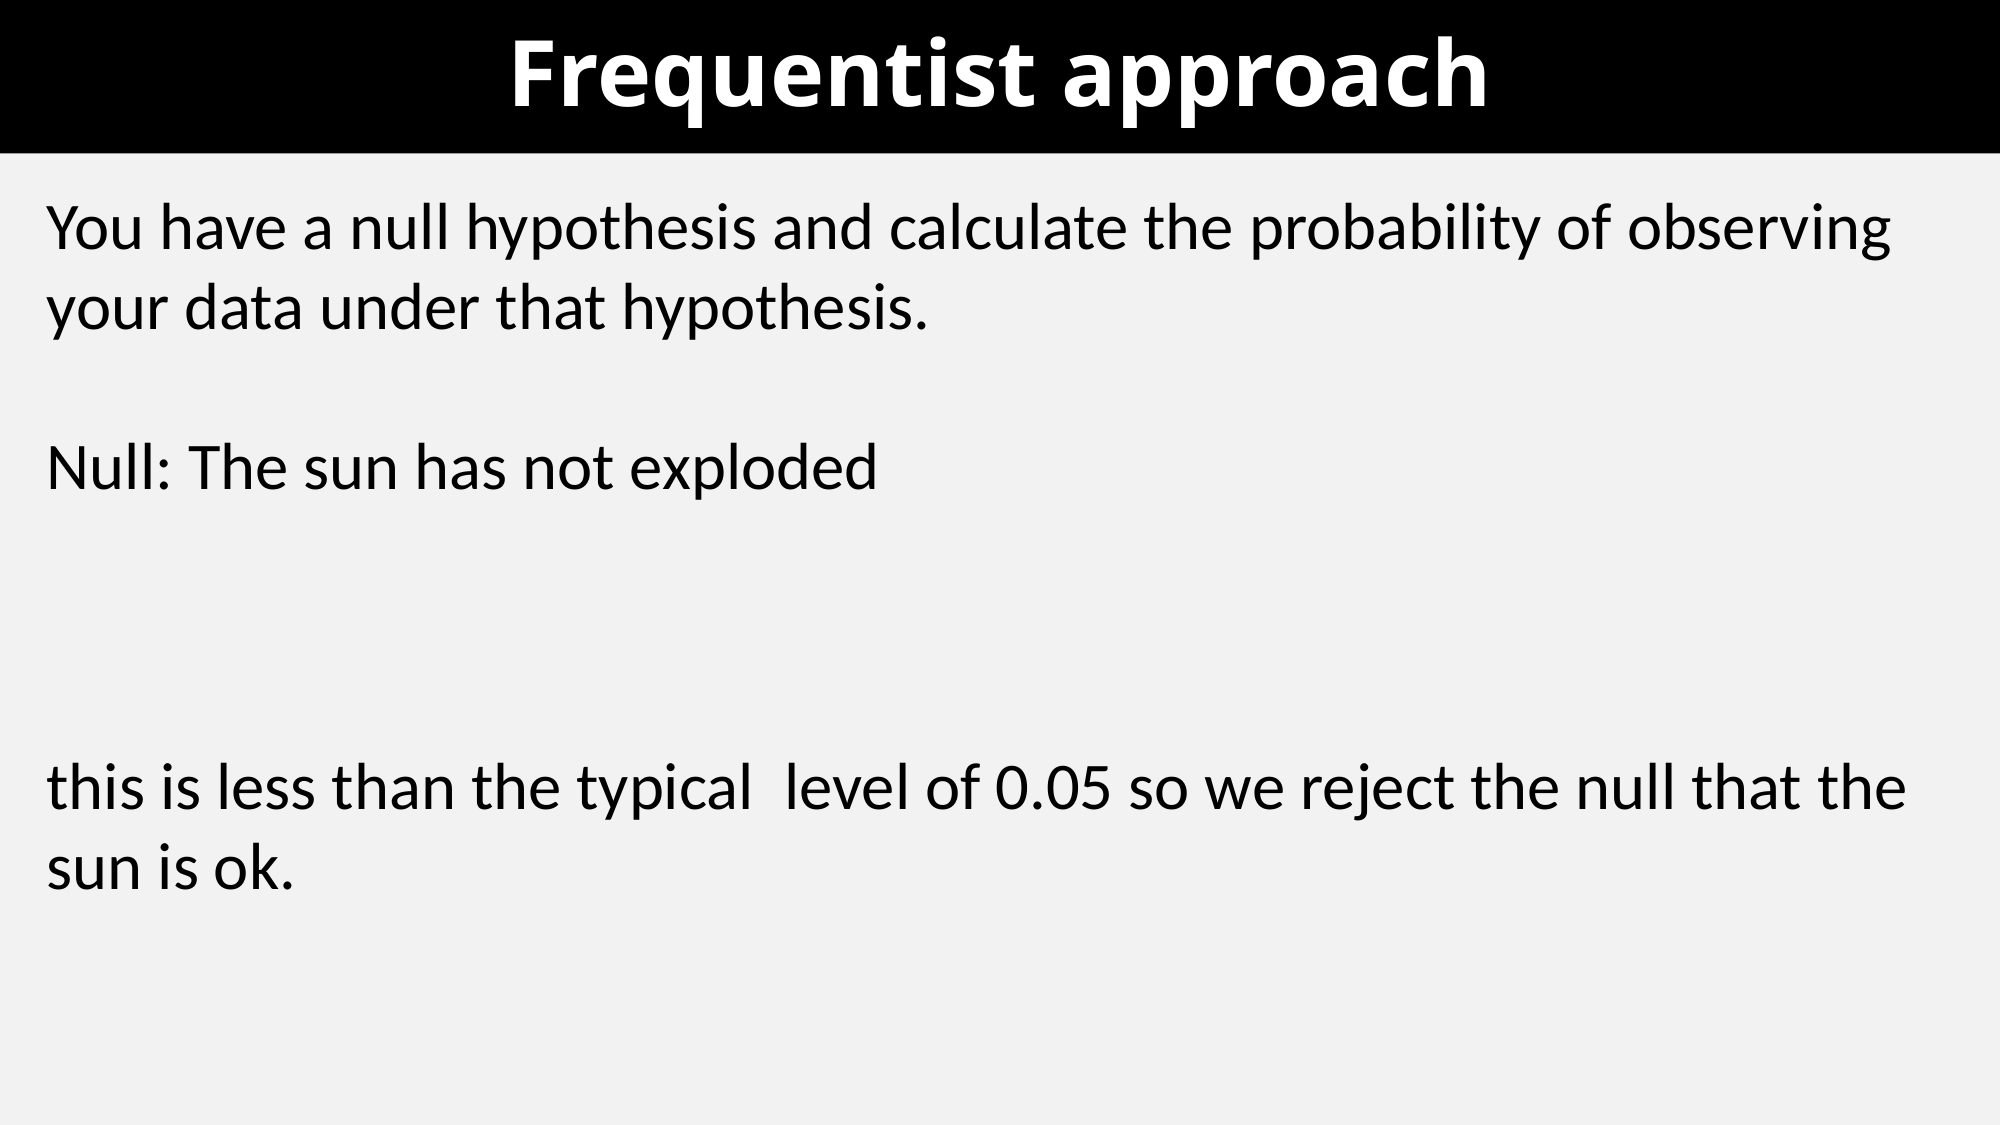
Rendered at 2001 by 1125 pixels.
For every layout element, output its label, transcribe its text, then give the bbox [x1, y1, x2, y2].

title Frequentist approach [0, 0, 2000, 154]
